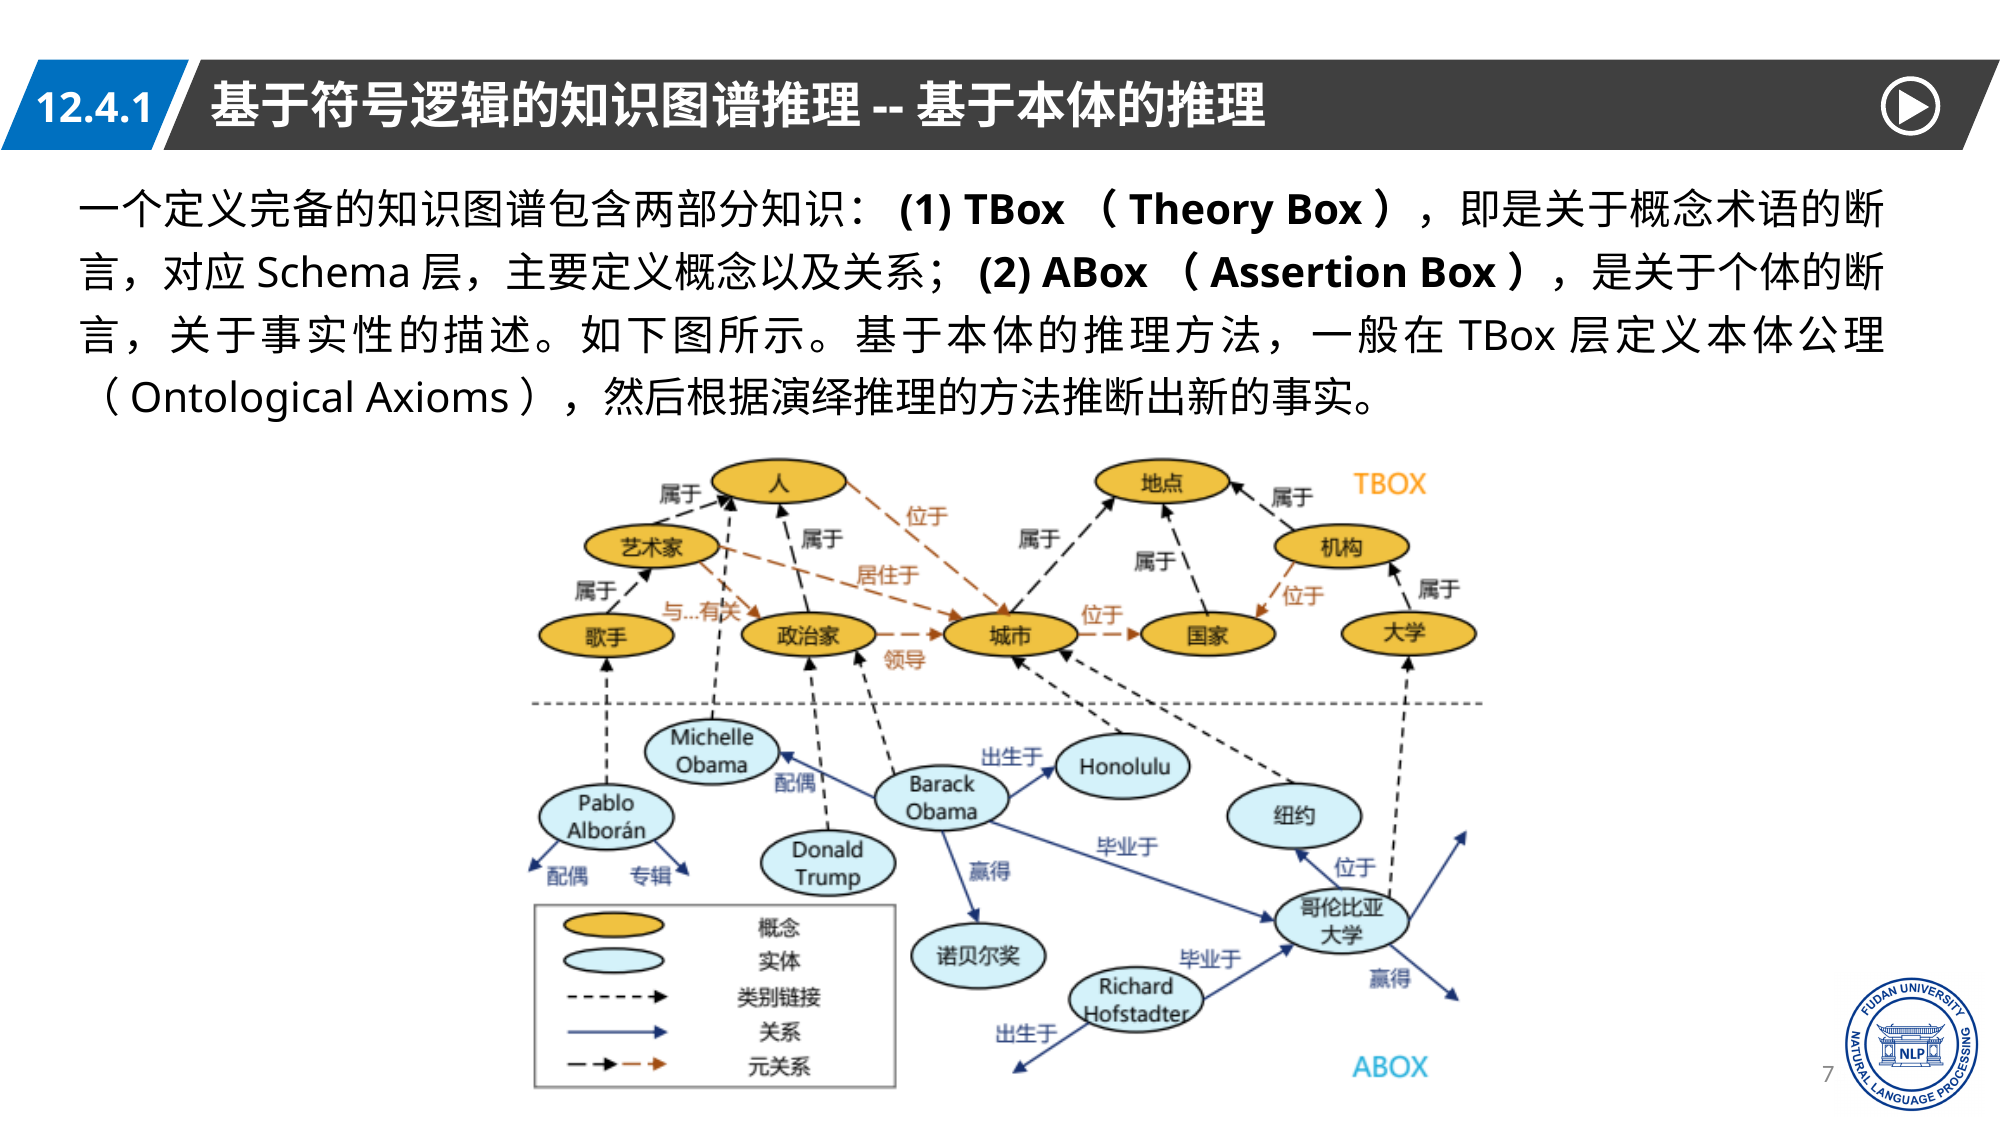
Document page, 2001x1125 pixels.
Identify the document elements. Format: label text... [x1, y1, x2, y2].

text_box 一个定义完备的知识图谱包含两部分知识：(1) TBox（Theory Box），即是关于概念术语的断言，对应Schema层，主要定义概念以及关系；(2) ABox（Assertion Box），是关于个体的断言，关于事实性的描述。如下图所示。基于本体的推理方法，一般在TBox层定义本体公理（Ontological Axioms），然后根据演绎推理的方法推断出新的事实。 [63, 163, 1900, 429]
text_box [1, 121, 157, 150]
text_box 基于符号逻辑的知识图谱推理--基于本体的推理 [196, 66, 1282, 142]
text_box 12.4.1 [13, 73, 177, 138]
text_box [163, 59, 2000, 150]
slide_number 75 [1489, 1042, 1863, 1103]
text_box [32, 59, 189, 89]
picture [515, 450, 1485, 1103]
picture [1834, 972, 1985, 1117]
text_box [1883, 78, 1939, 134]
